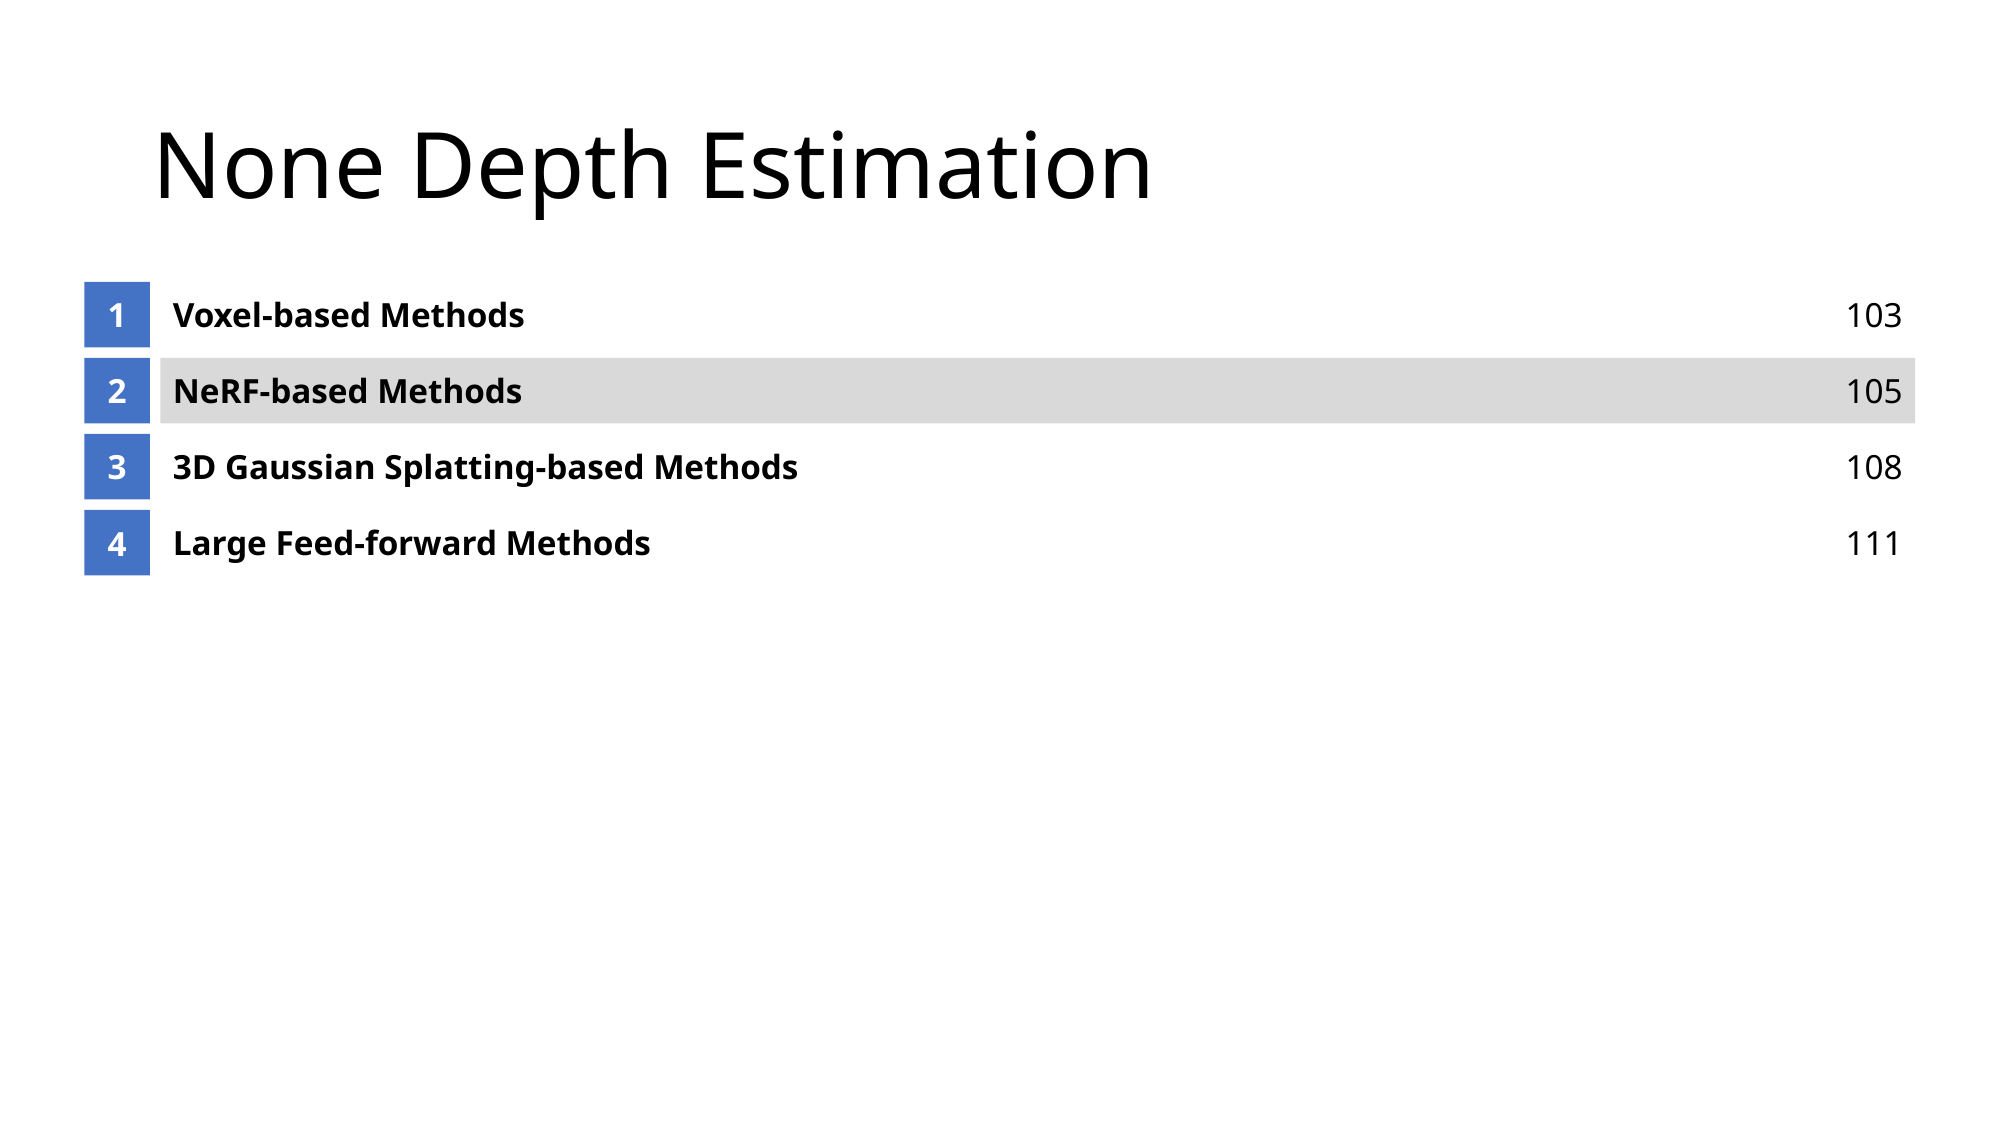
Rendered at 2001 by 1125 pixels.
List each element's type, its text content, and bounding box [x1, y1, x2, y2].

text_box 2 [83, 357, 151, 424]
text_box Large Feed-forward Methods [159, 509, 761, 577]
text_box 1 [83, 281, 151, 348]
text_box NeRF-based Methods [159, 357, 761, 424]
text_box Voxel-based Methods [159, 281, 761, 348]
text_box [1904, 357, 1916, 424]
text_box 105 [1884, 357, 1904, 424]
text_box 108 [1884, 433, 1904, 500]
title None Depth Estimation [137, 59, 1863, 278]
text_box 3 [83, 433, 151, 500]
text_box 3D Gaussian Splatting-based Methods [159, 433, 761, 500]
text_box 103 [1884, 281, 1904, 348]
text_box [761, 357, 1884, 424]
text_box 4 [83, 509, 151, 577]
text_box 111 [1884, 509, 1904, 577]
